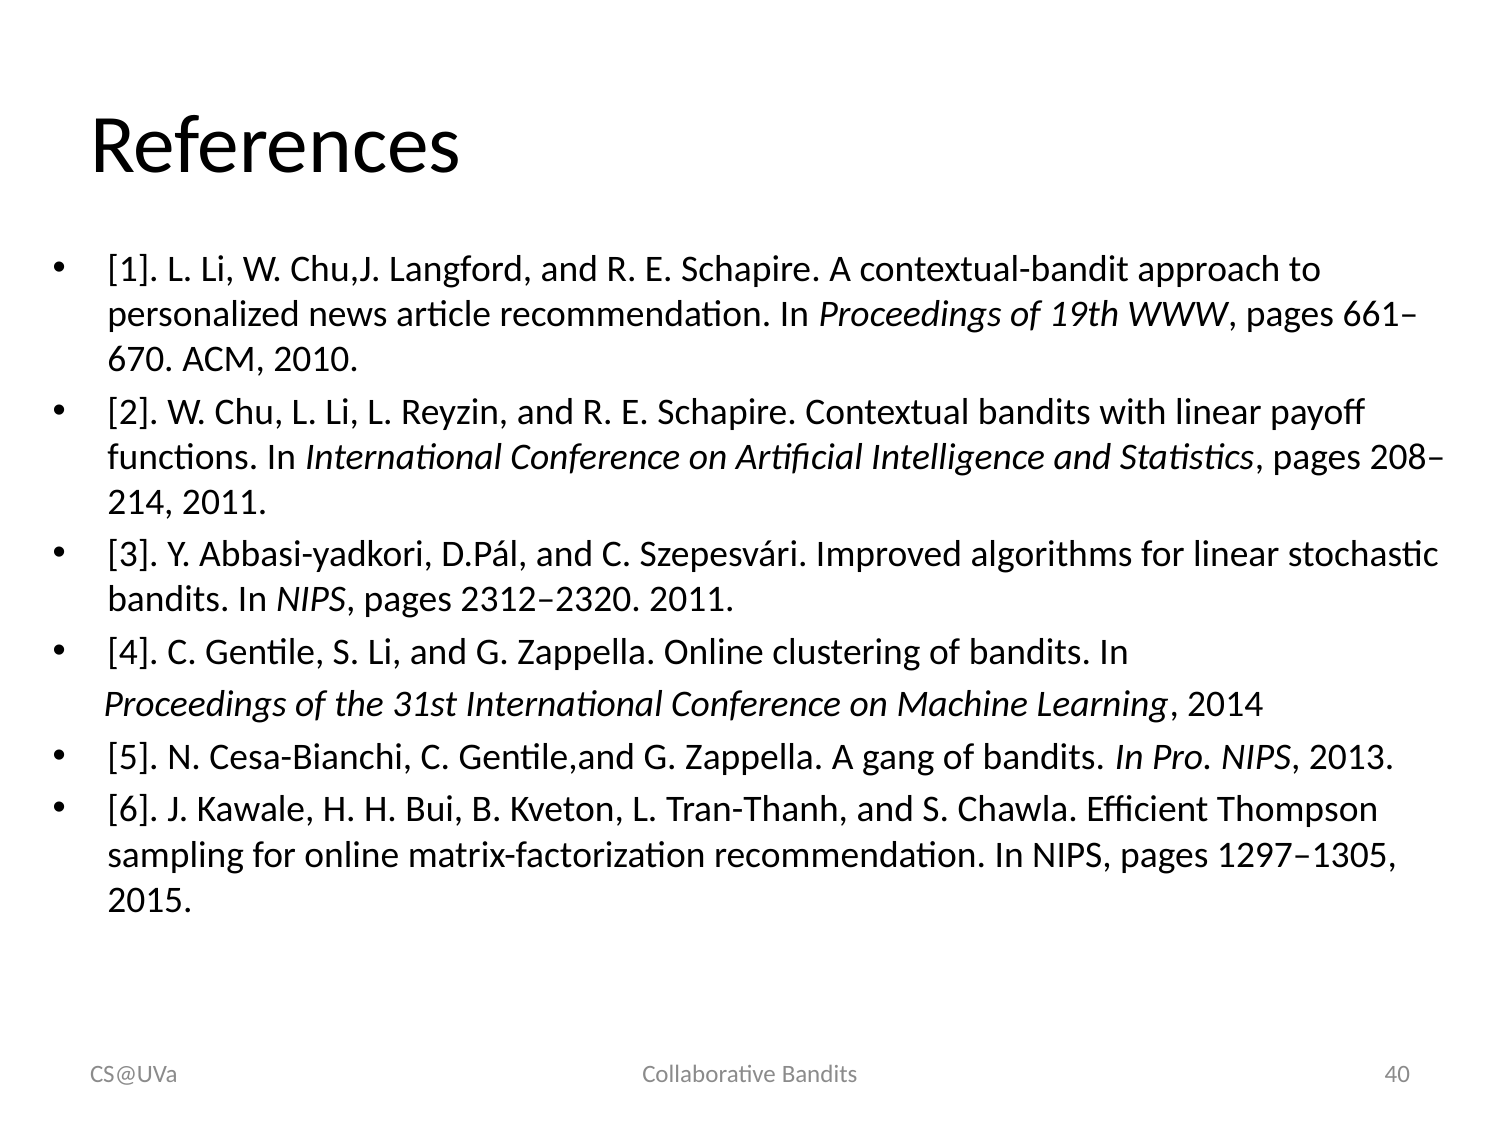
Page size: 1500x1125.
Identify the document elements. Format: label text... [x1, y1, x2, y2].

slide_number CS@UVa [75, 1042, 425, 1103]
title References [75, 45, 1425, 233]
footer Collaborative Bandits [512, 1042, 988, 1103]
list [1]. L. Li, W. Chu,J. Langford, and R. E. Schapire. A contextual-bandit approach to personalized news article recommendation. In Proceedings of 19th WWW, pages 661–670. ACM, 2010. [2]. W. Chu, L. Li, L. Reyzin, and R. E. Schapire. Contextual bandits with linear payoff functions. In International Conference on Artificial Intelligence and Statistics, pages 208–214, 2011. [3]. Y. Abbasi-yadkori, D.Pál, and C. Szepesvári. Improved algorithms for linear stochastic bandits. In NIPS, pages 2312–2320. 2011. [4]. C. Gentile, S. Li, and G. Zappella. Online clustering of bandits. In Proceedings of the 31st International Conference on Machine Learning, 2014 [5]. N. Cesa-Bianchi, C. Gentile,and G. Zappella. A gang of bandits. In Pro. NIPS, 2013. [6]. J. Kawale, H. H. Bui, B. Kveton, L. Tran-Thanh, and S. Chawla. Efficient Thompson sampling for online matrix-factorization recommendation. In NIPS, pages 1297–1305, 2015. [37, 236, 1463, 979]
slide_number 39 [1074, 1042, 1425, 1103]
